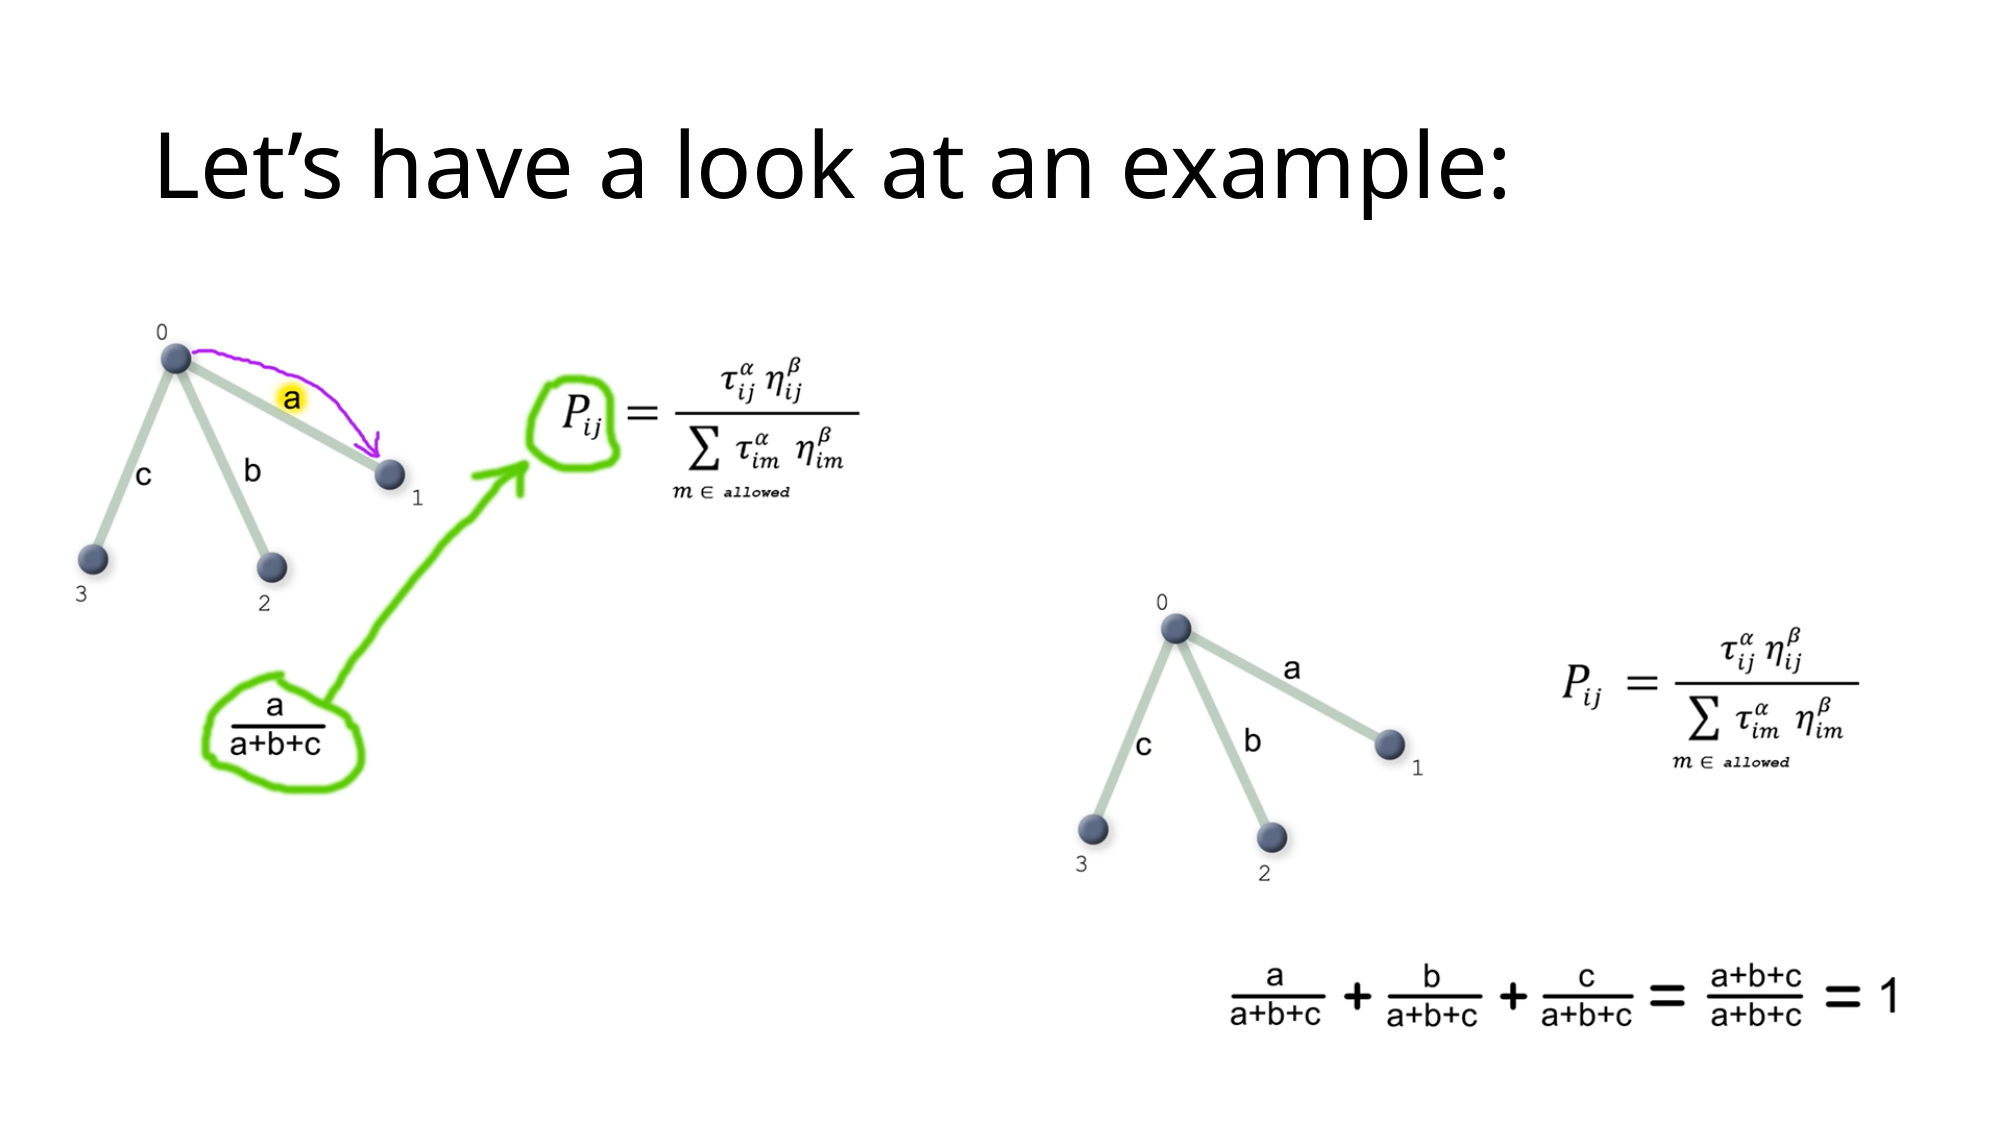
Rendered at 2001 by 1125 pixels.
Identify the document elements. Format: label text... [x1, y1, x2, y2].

title Let’s have a look at an example: [137, 67, 1863, 271]
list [24, 294, 920, 802]
picture [1018, 562, 1976, 1048]
